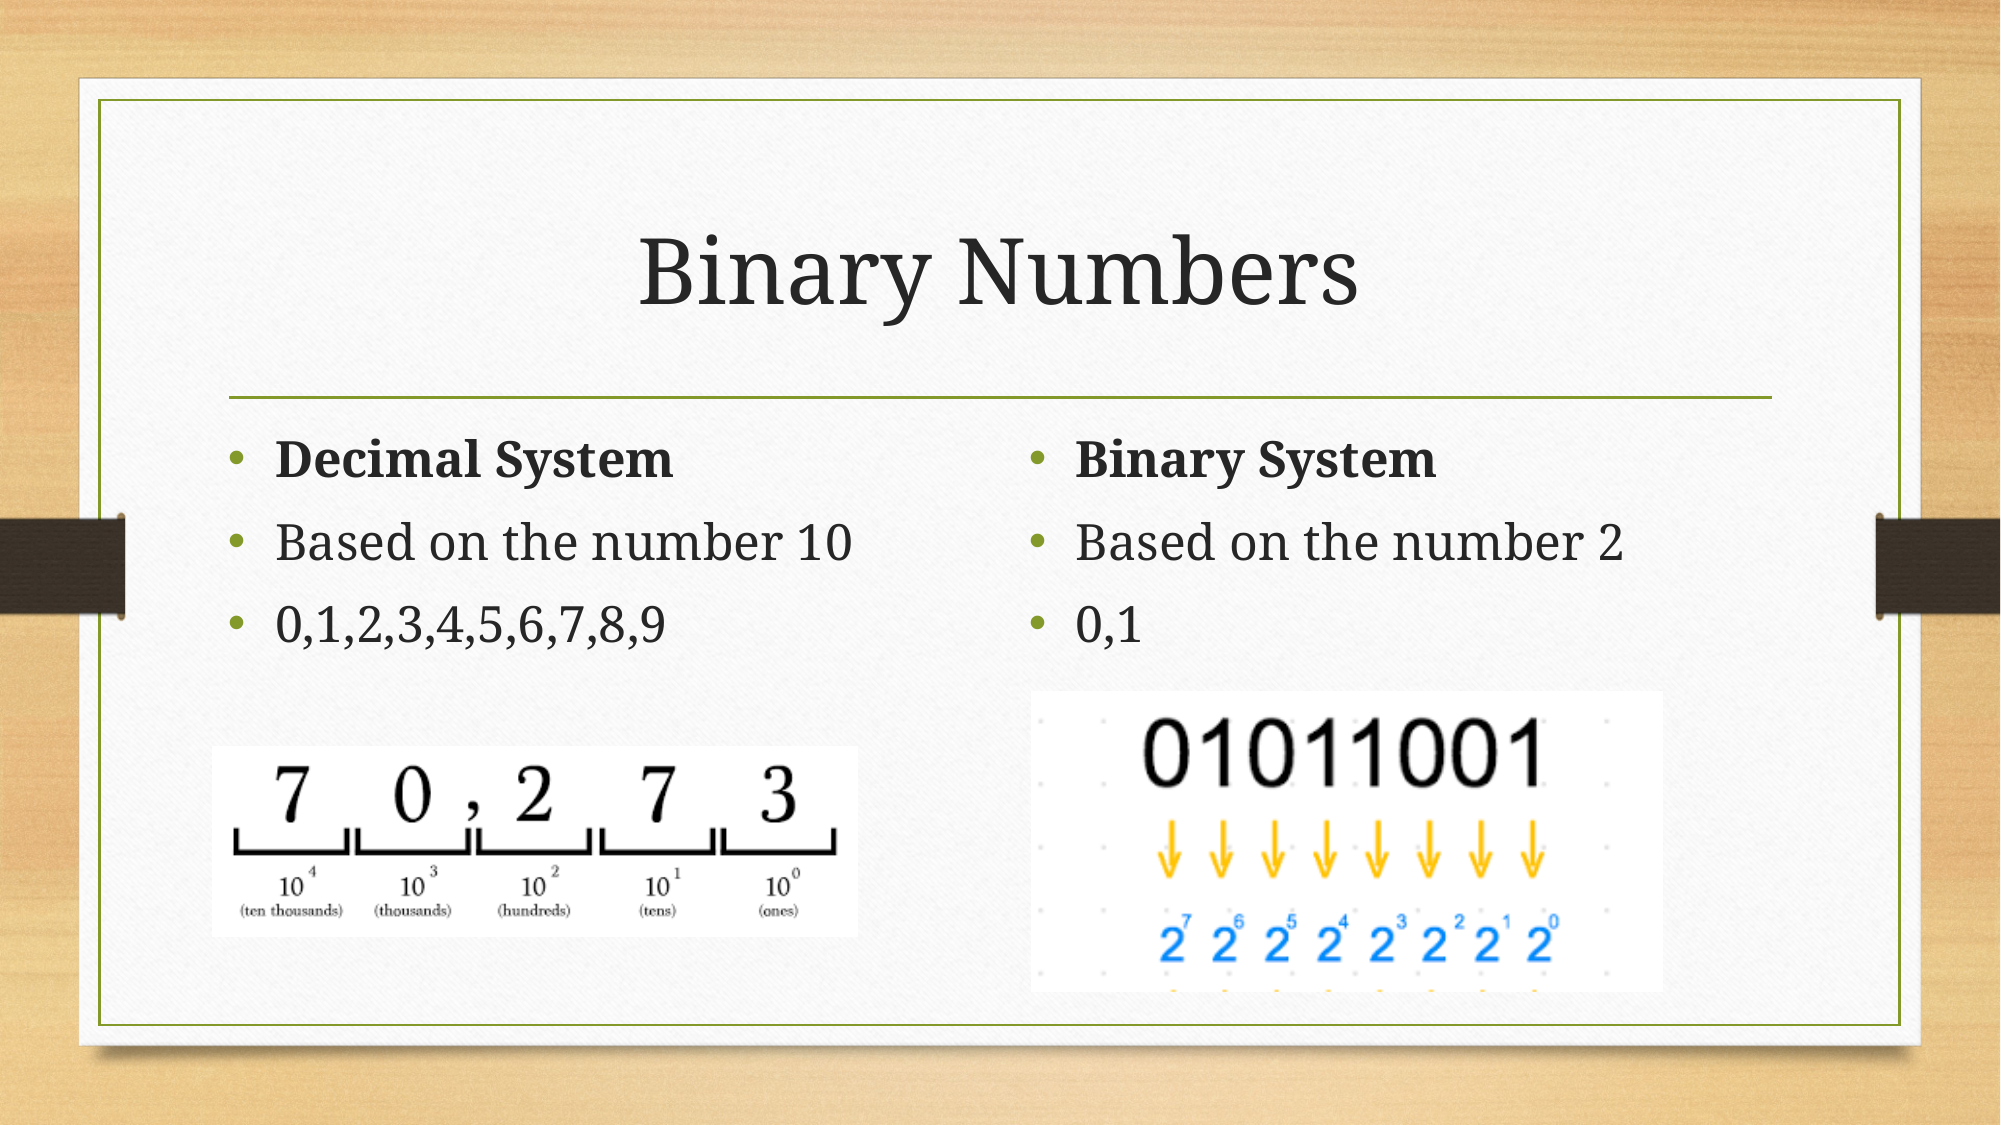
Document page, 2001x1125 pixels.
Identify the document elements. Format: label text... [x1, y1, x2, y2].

list Decimal System Based on the number 10 0,1,2,3,4,5,6,7,8,9 [213, 420, 987, 963]
picture [0, 0, 2001, 1125]
list Binary System Based on the number 2 0,1 [1013, 420, 1788, 963]
title Binary Numbers [212, 161, 1788, 375]
